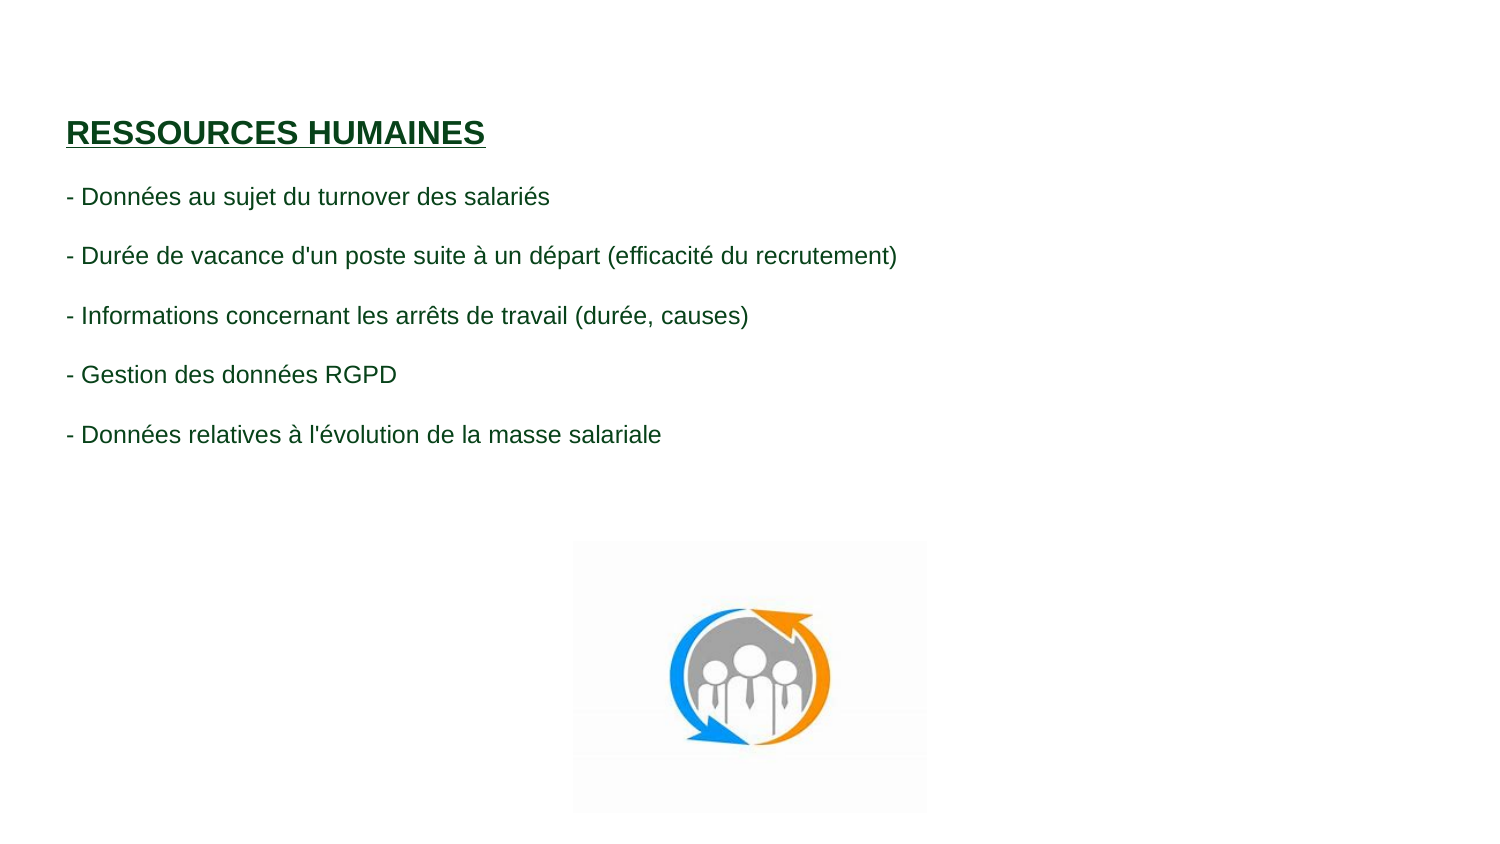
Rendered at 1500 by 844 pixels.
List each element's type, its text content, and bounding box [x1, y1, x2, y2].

picture [573, 541, 927, 813]
list RESSOURCES HUMAINES - Données au sujet du turnover des salariés - Durée de vacance d'un poste suite à un départ (efficacité du recrutement) - Informations concernant les arrêts de travail (durée, causes) - Gestion des données RGPD - Données relatives à l'évolution de la masse salariale [51, 90, 1449, 750]
